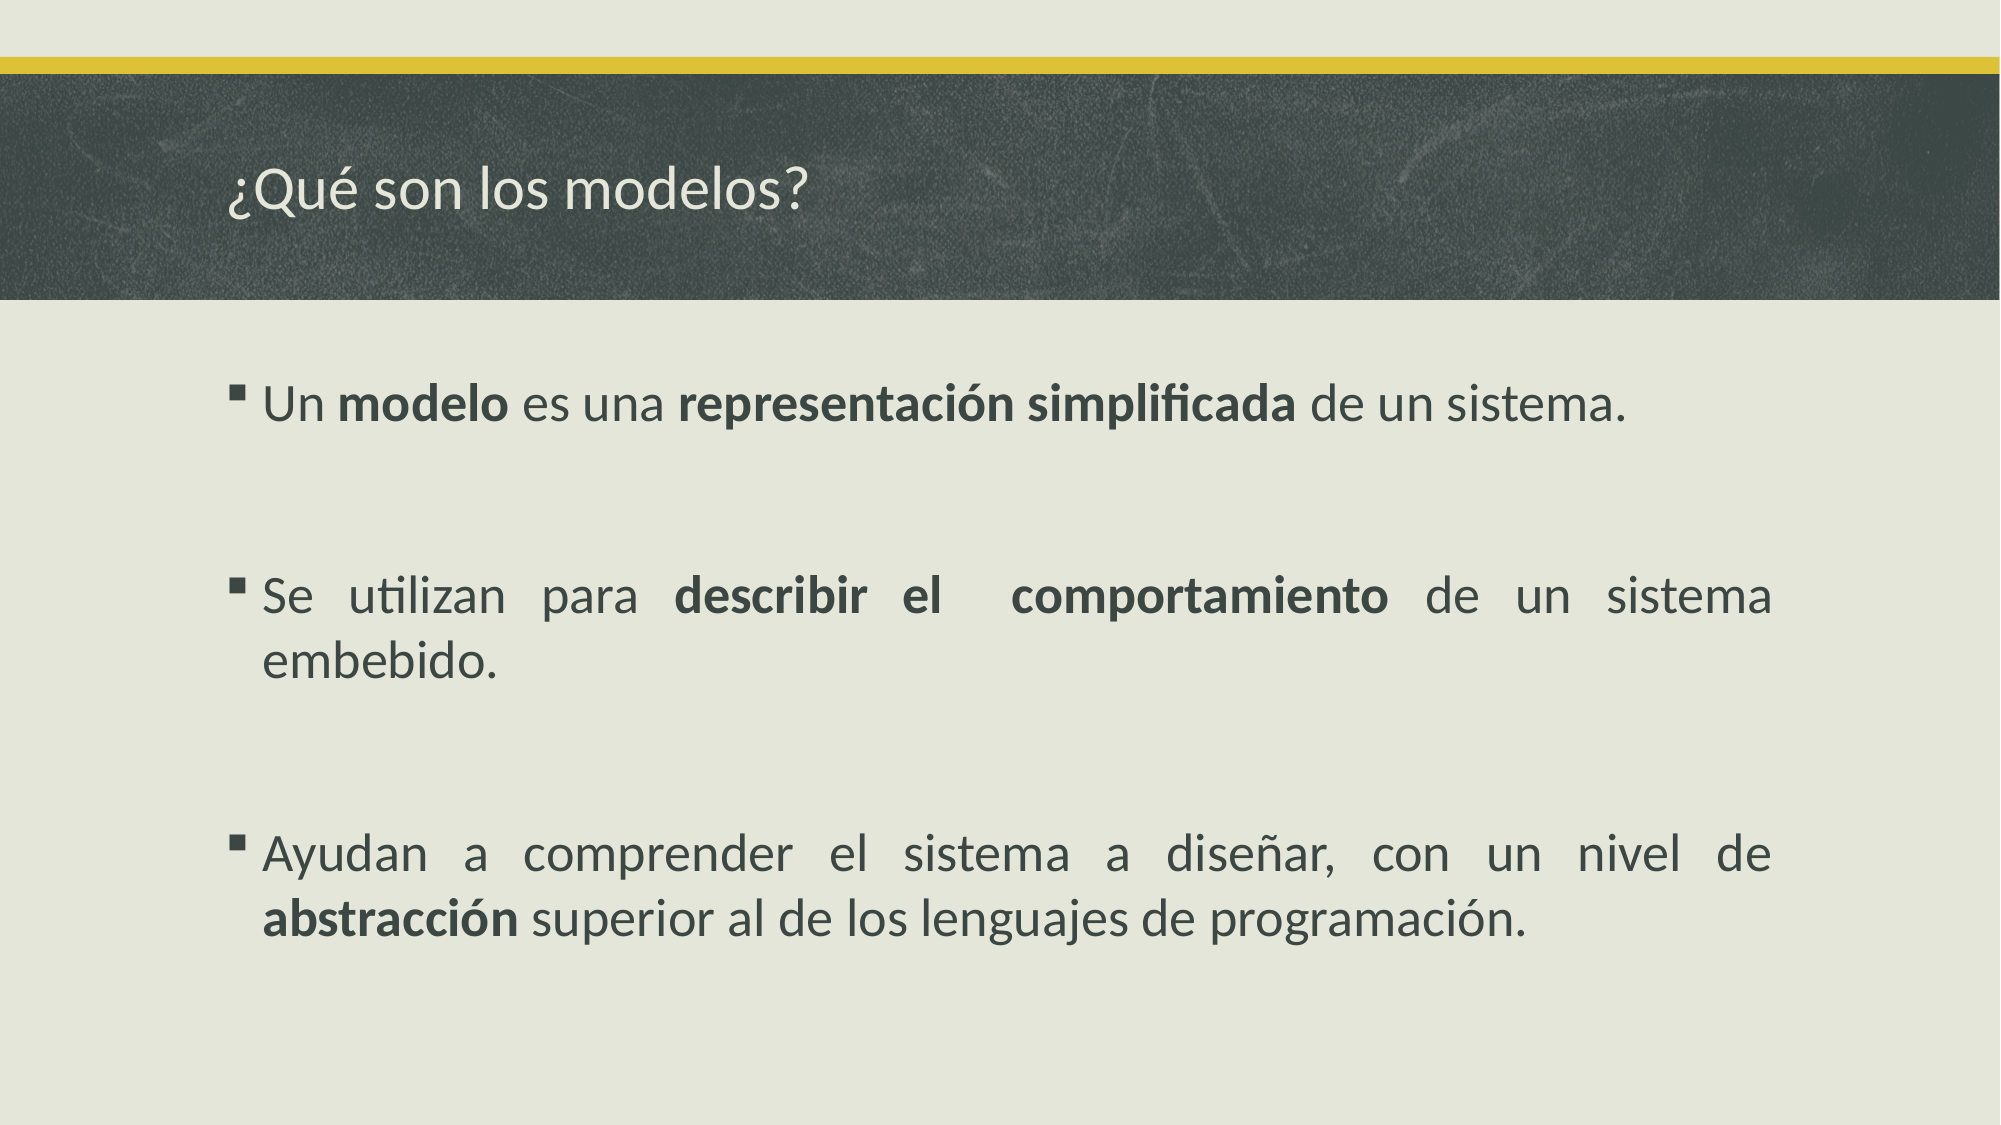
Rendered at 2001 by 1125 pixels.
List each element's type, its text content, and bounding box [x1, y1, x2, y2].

title ¿Qué son los modelos? [210, 76, 1790, 300]
picture [0, 74, 2000, 300]
list Un modelo es una representación simplificada de un sistema. Se utilizan para describir el comportamiento de un sistema embebido. Ayudan a comprender el sistema a diseñar, con un nivel de abstracción superior al de los lenguajes de programación. [210, 359, 1790, 1014]
